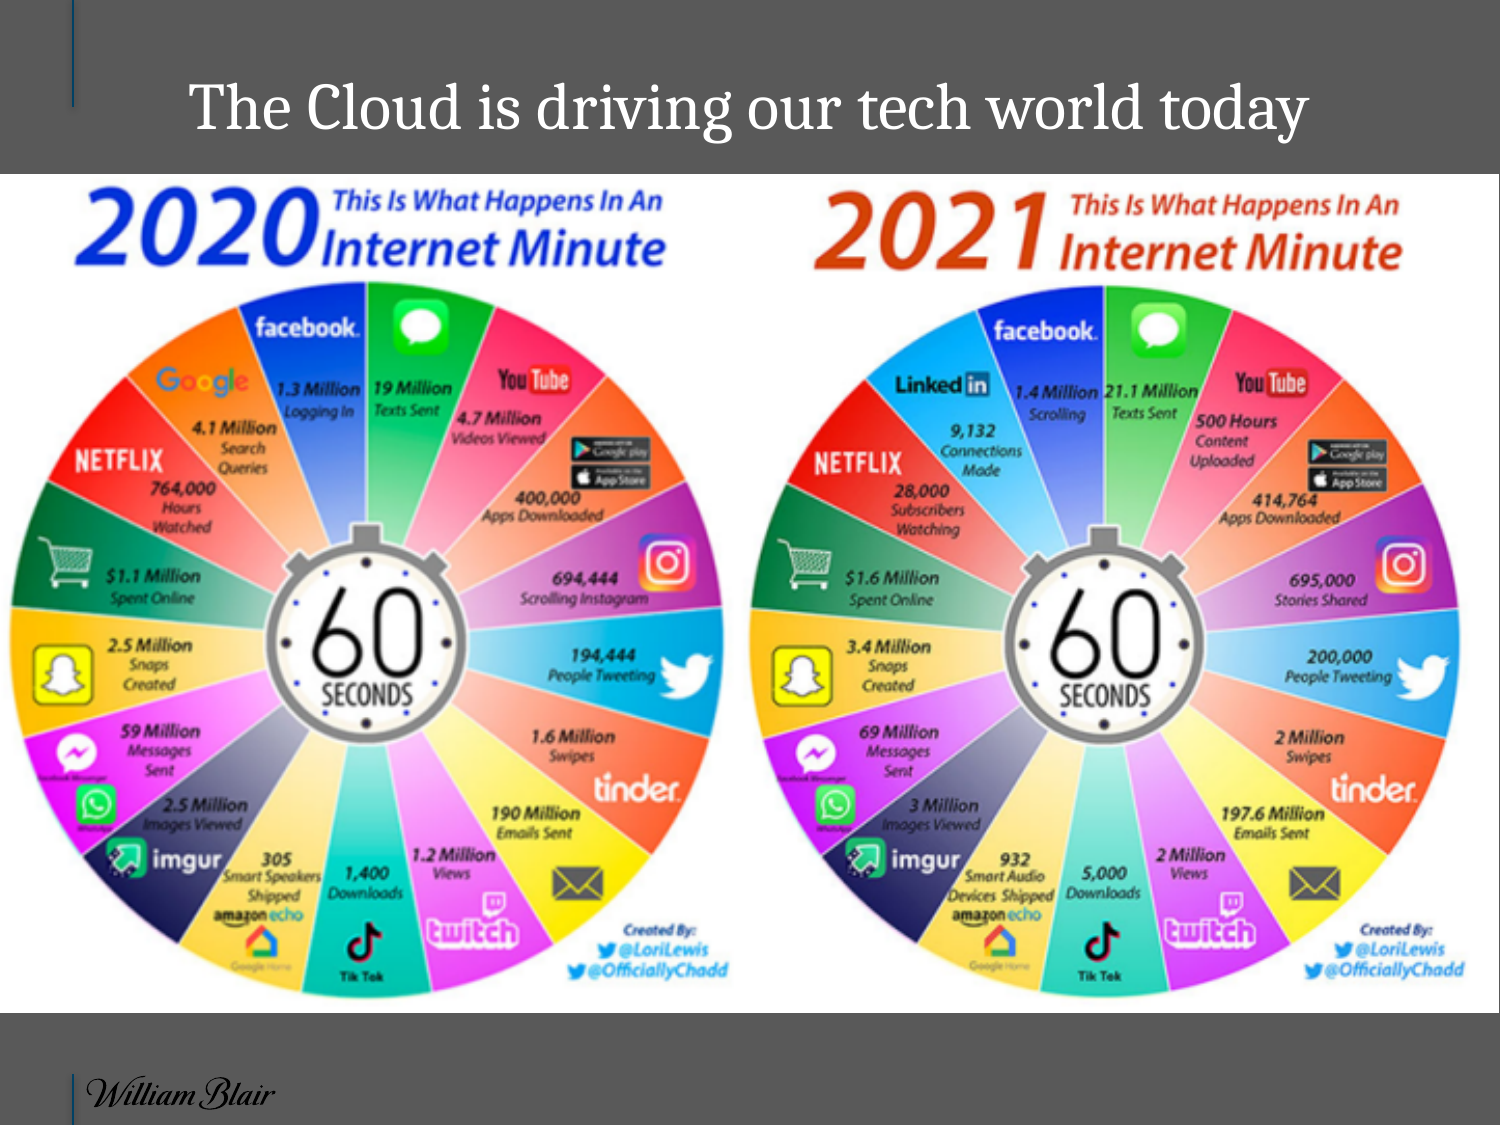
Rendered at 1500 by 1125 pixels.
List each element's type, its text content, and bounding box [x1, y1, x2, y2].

text_box The Cloud is driving our tech world today [74, 55, 1425, 173]
picture [0, 174, 1499, 1013]
